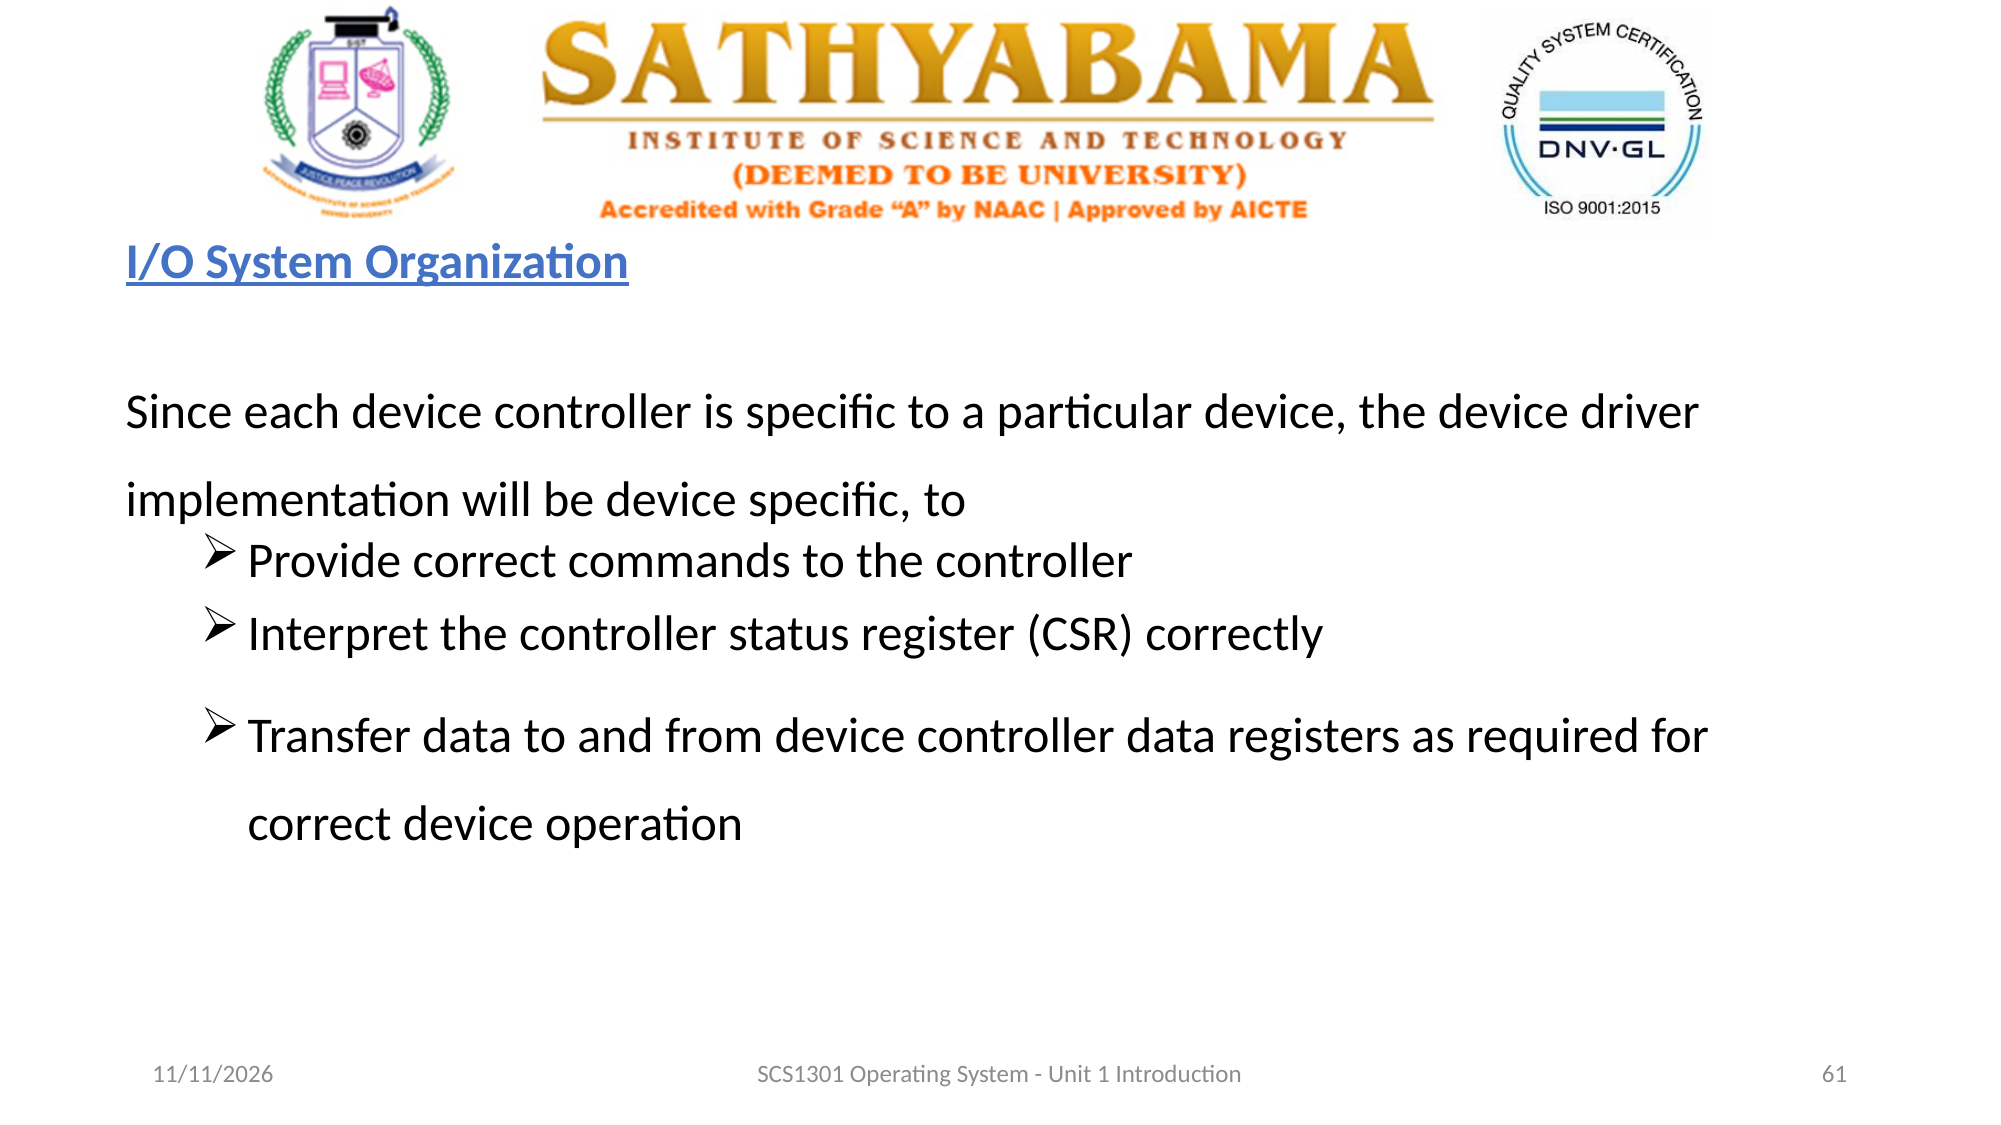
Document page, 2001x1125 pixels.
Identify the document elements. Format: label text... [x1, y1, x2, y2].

picture [1482, 8, 1711, 221]
picture [248, 3, 469, 221]
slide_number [137, 1042, 588, 1103]
footer SCS1301 Operating System - Unit 1 Introduction [662, 1042, 1338, 1103]
slide_number 61 [1412, 1042, 1863, 1103]
text_box I/O System Organization Since each device controller is specific to a particular device, the device driver implementation will be device specific, to Provide correct commands to the controller Interpret the controller status register (CSR) correctly Transfer data to and from device controller data registers as required for correct device operation [110, 221, 1958, 919]
picture [529, 0, 1446, 221]
